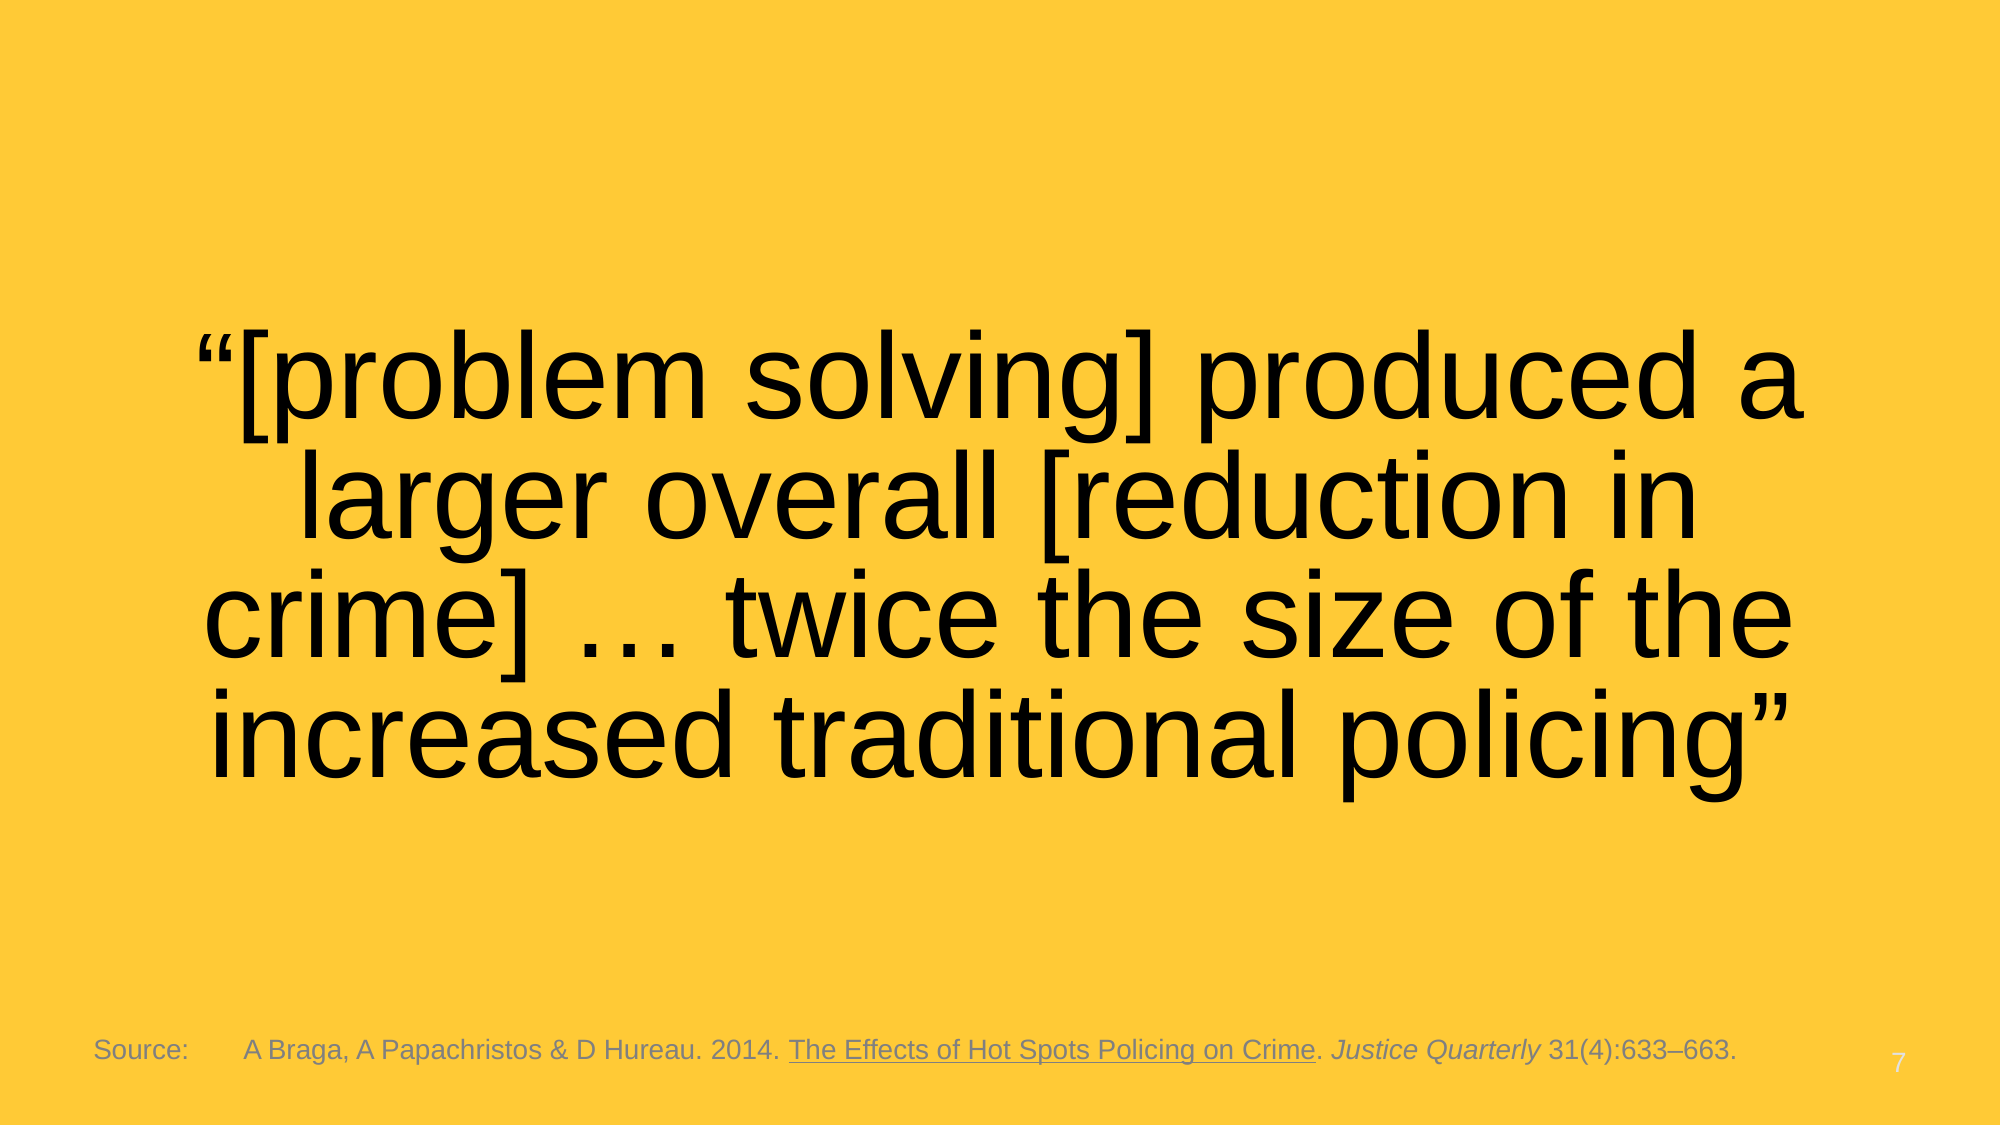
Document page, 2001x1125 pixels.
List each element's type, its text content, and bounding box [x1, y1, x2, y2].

text_box Source: A Braga, A Papachristos & D Hureau. 2014. The Effects of Hot Spots Policing on Crime. Justice Quarterly 31(4):633–663. [78, 1003, 1828, 1091]
list “[problem solving] produced a larger overall [reduction in crime] … twice the size of the increased traditional policing” [186, 78, 1814, 1003]
